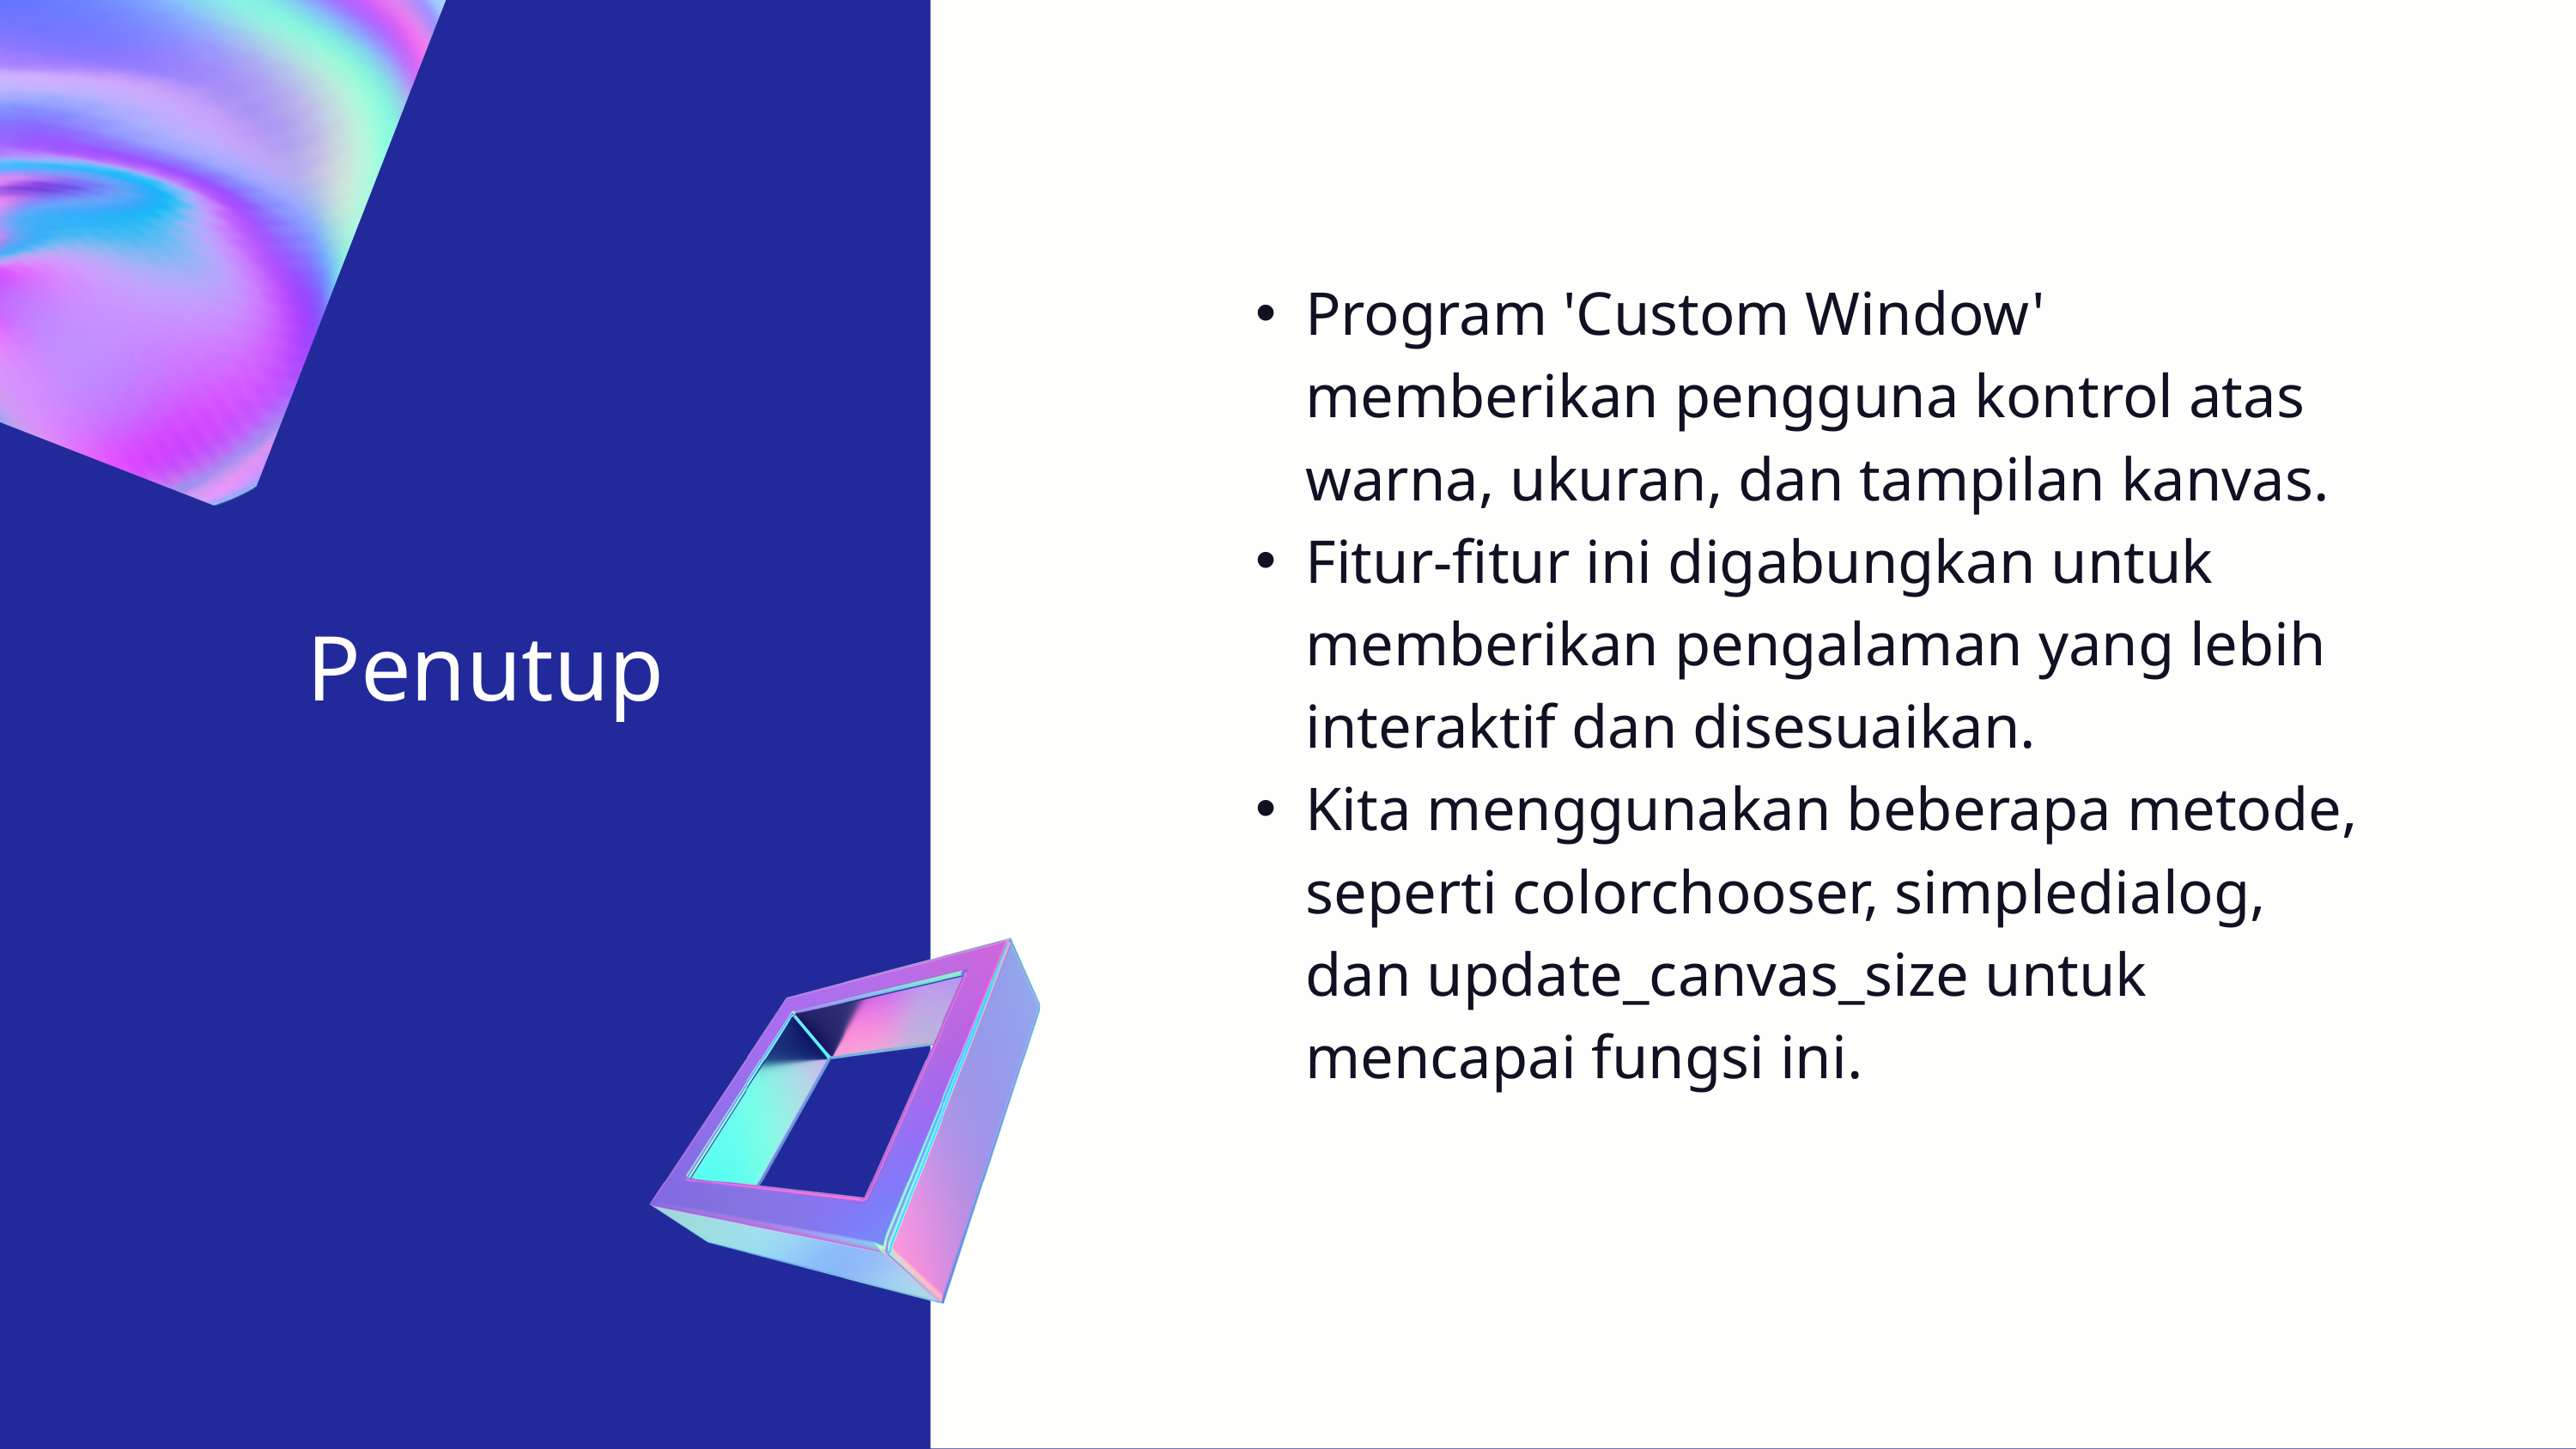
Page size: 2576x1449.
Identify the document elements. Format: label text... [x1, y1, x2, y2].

text_box Program 'Custom Window' memberikan pengguna kontrol atas warna, ukuran, dan tampilan kanvas. Fitur-fitur ini digabungkan untuk memberikan pengalaman yang lebih interaktif dan disesuaikan. Kita menggunakan beberapa metode, seperti colorchooser, simpledialog, dan update_canvas_size untuk mencapai fungsi ini. [1205, 264, 2388, 1311]
text_box [648, 937, 1041, 1304]
text_box [930, 0, 2576, 1449]
text_box Penutup [181, 593, 790, 845]
text_box [0, 0, 447, 518]
